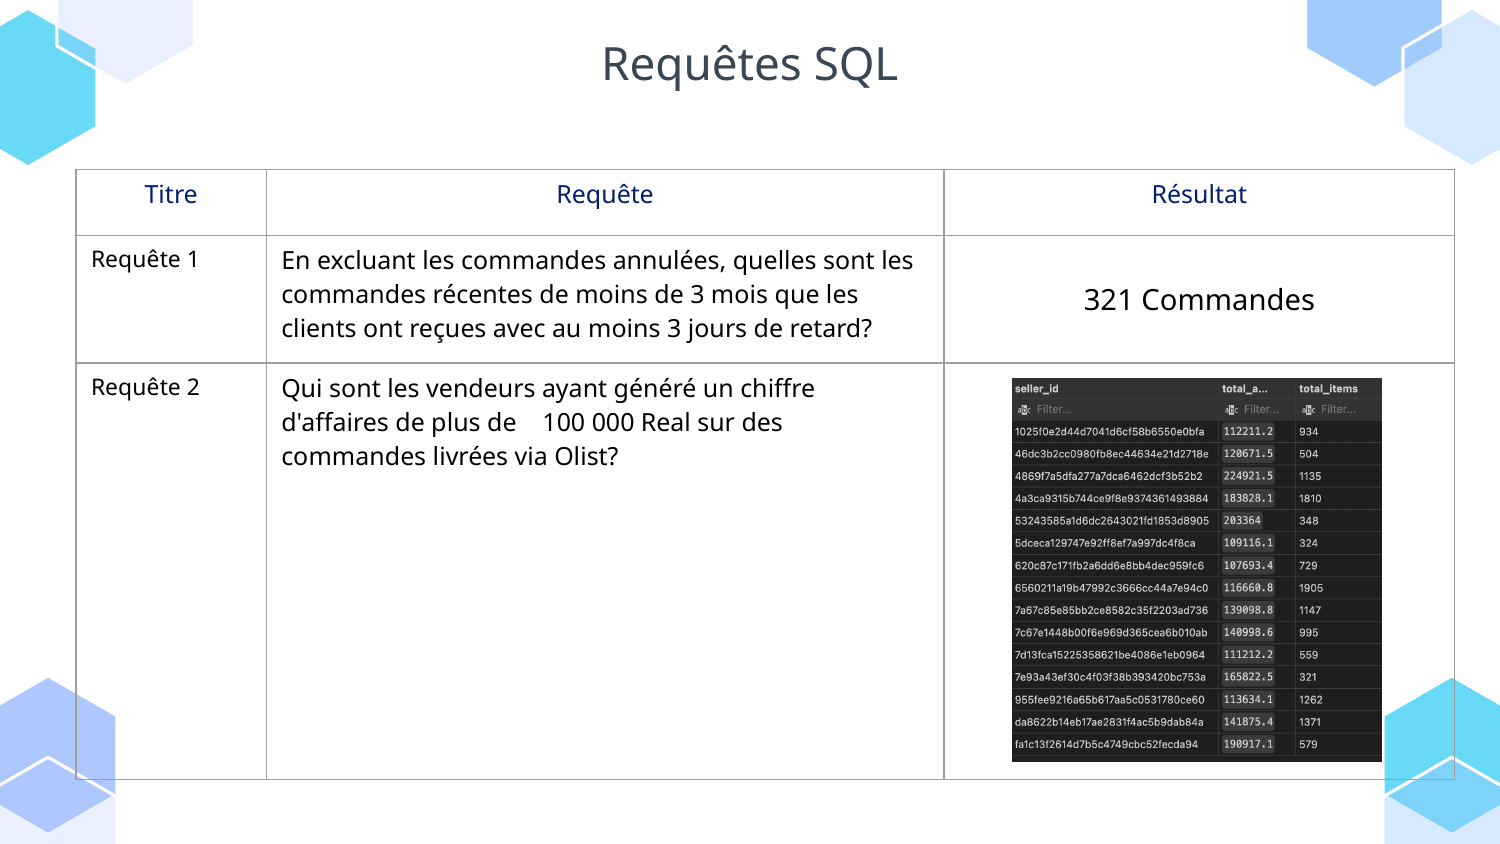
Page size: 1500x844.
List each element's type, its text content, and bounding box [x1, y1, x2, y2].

table_header Titre [77, 170, 266, 235]
table_cell Qui sont les vendeurs ayant généré un chiffre d'affaires de plus de 100 000 Real sur des commandes livrées via Olist? [267, 364, 943, 779]
table_header Résultat [945, 170, 1454, 235]
table_cell Requête 1 [77, 236, 266, 362]
title Requêtes SQL [118, 19, 1382, 114]
table_cell [945, 364, 1454, 779]
table_cell En excluant les commandes annulées, quelles sont les commandes récentes de moins de 3 mois que les clients ont reçues avec au moins 3 jours de retard? [267, 236, 943, 362]
picture [1011, 377, 1383, 763]
table_header Requête [267, 170, 943, 235]
table_cell 321 Commandes [945, 236, 1454, 362]
table_cell Requête 2 [77, 364, 266, 779]
